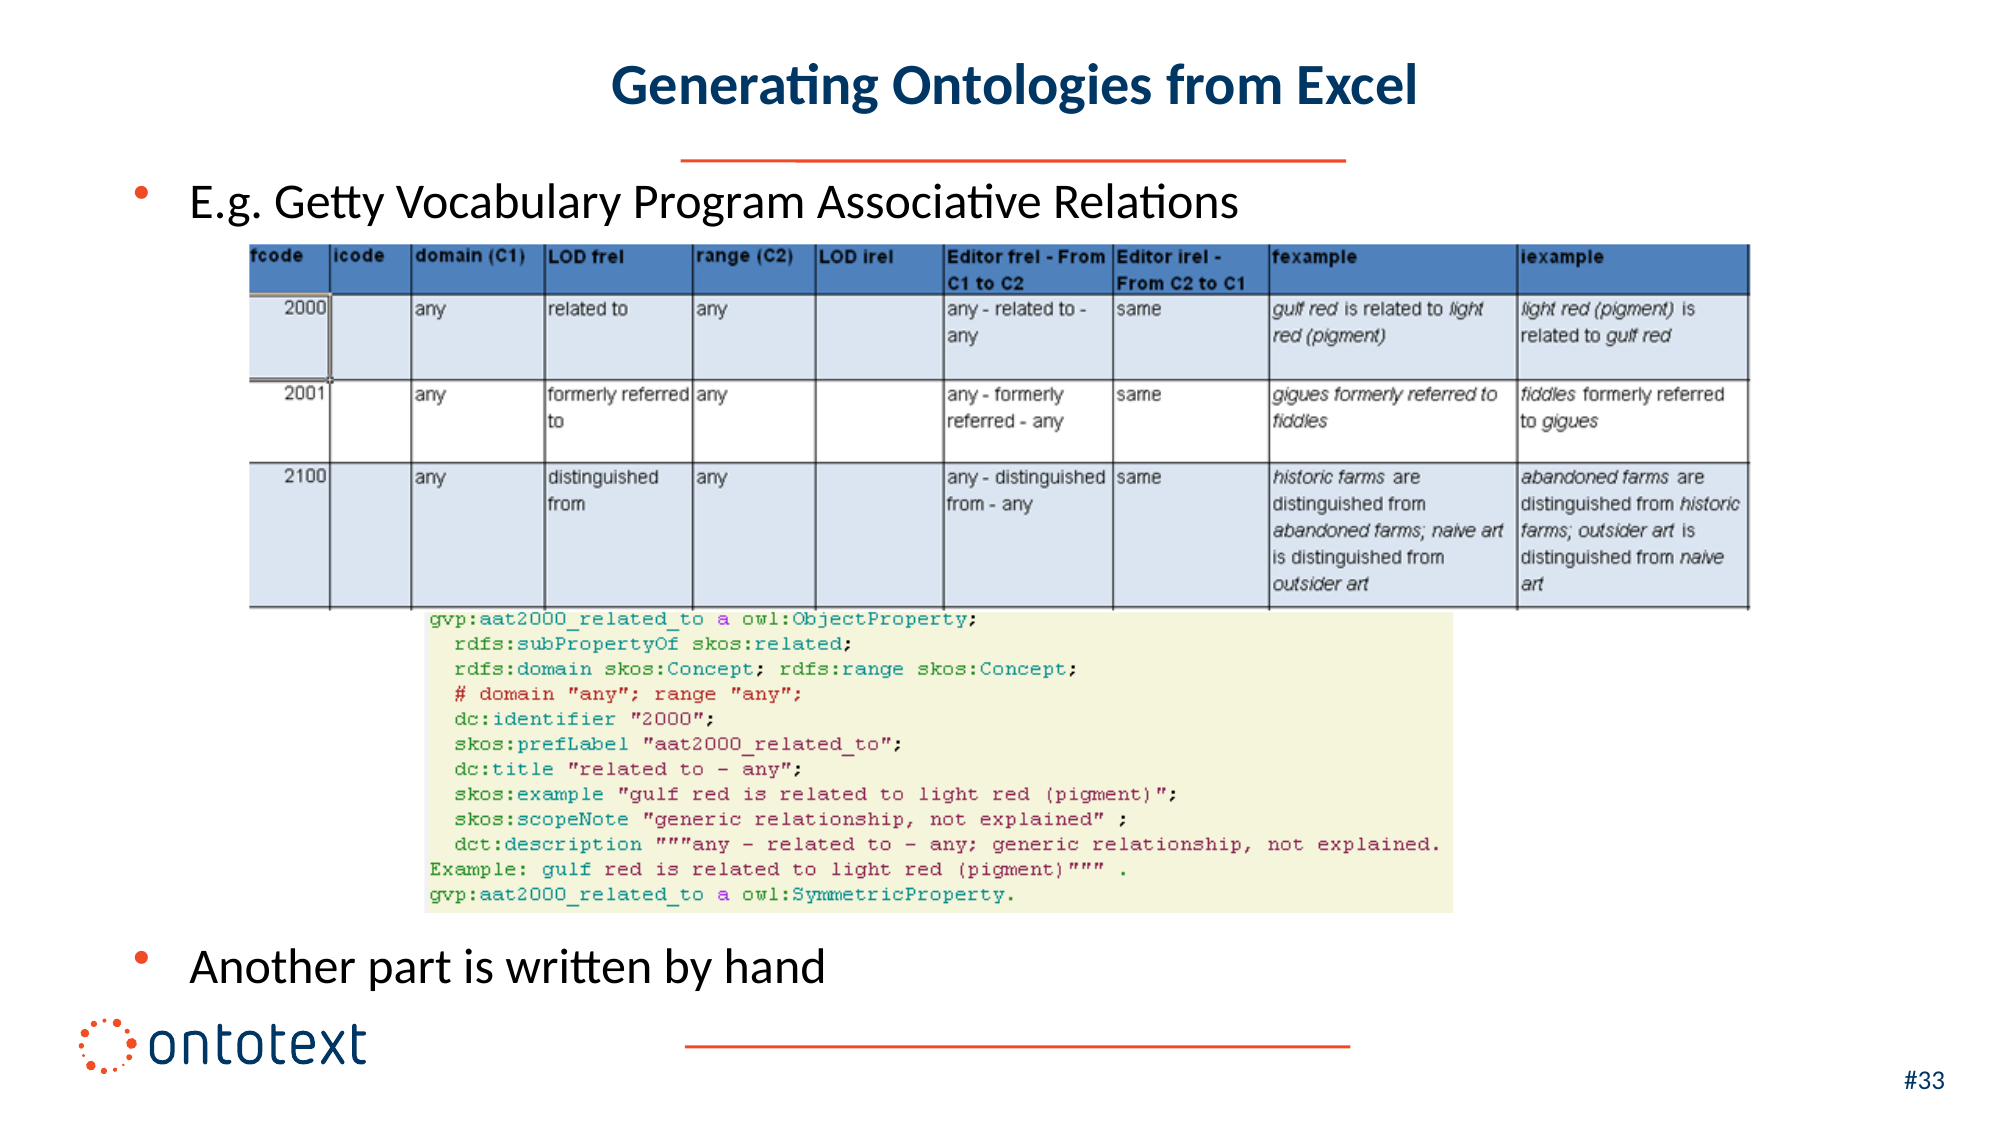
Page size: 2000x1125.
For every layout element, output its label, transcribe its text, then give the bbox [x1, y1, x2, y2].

title Generating Ontologies from Excel [102, 0, 1929, 162]
list E.g. Getty Vocabulary Program Associative Relations Another part is written by hand [117, 160, 1929, 1000]
picture [247, 243, 1752, 913]
slide_number #33 [1796, 1054, 1961, 1105]
